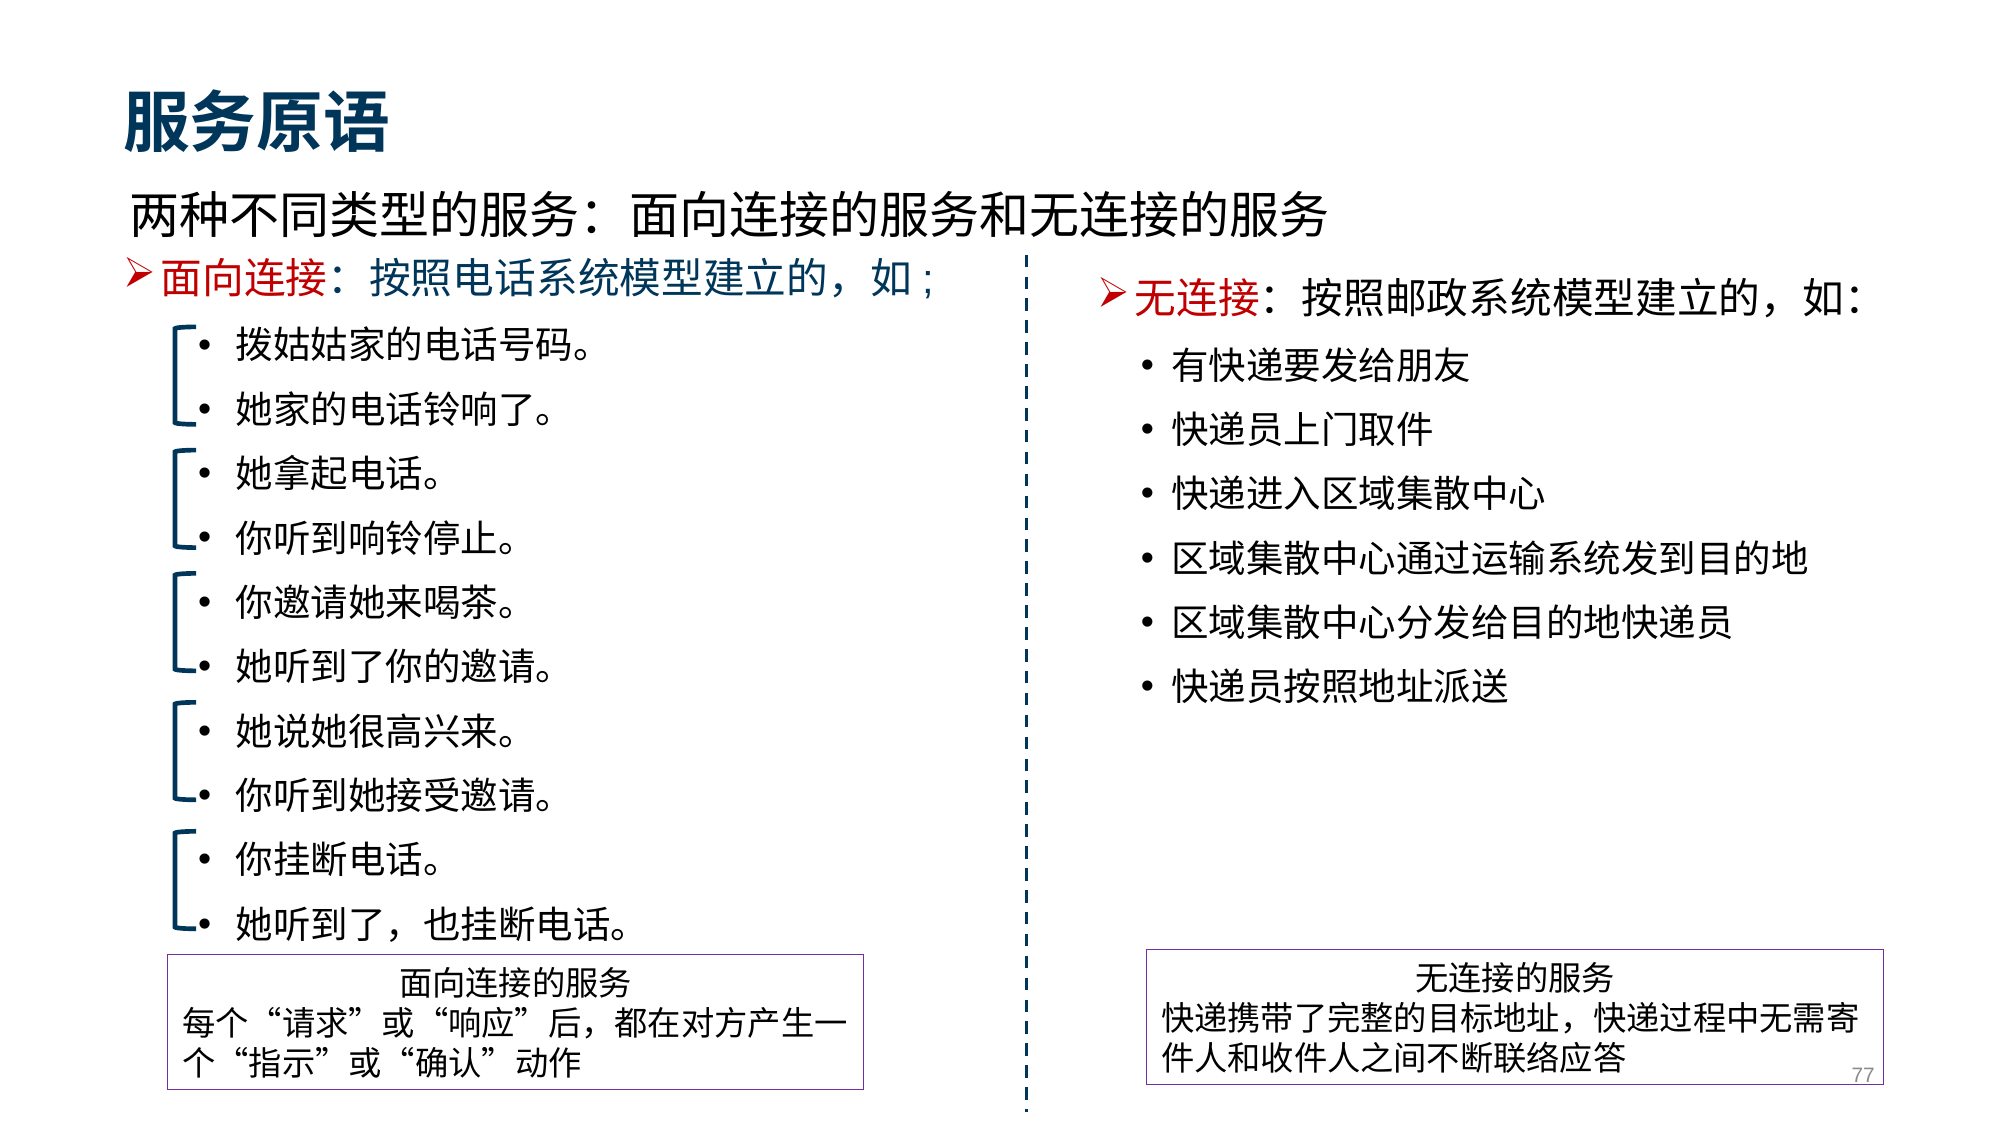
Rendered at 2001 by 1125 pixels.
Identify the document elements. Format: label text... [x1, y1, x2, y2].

text_box [174, 572, 197, 672]
text_box [174, 701, 197, 801]
text_box [174, 326, 197, 425]
text_box 两种不同类型的服务：面向连接的服务和无连接的服务 [114, 176, 1345, 251]
text_box 面向连接的服务 每个“请求”或“响应”后，都在对方产生一个“指示”或“确认”动作 [167, 954, 864, 1090]
text_box [174, 830, 197, 930]
text_box 无连接：按照邮政系统模型建立的，如： 有快递要发给朋友 快递员上门取件 快递进入区域集散中心 区域集散中心通过运输系统发到目的地 区域集散中心分发给目的地快递员 快递员按照地址派送 [1082, 254, 1953, 917]
list 面向连接：按照电话系统模型建立的，如; 拨姑姑家的电话号码。 她家的电话铃响了。 她拿起电话。 你听到响铃停止。 你邀请她来喝茶。 她听到了你的邀请。 她说她很高兴来。 你听到她接受邀请。 你挂断电话。 她听到了，也挂断电话。 [33, 234, 1049, 1052]
text_box 无连接的服务 快递携带了完整的目标地址，快递过程中无需寄件人和收件人之间不断联络应答 [1146, 949, 1884, 1085]
slide_number 77 [1274, 1051, 1890, 1097]
text_box [174, 449, 197, 549]
title 服务原语 [108, 0, 1890, 168]
